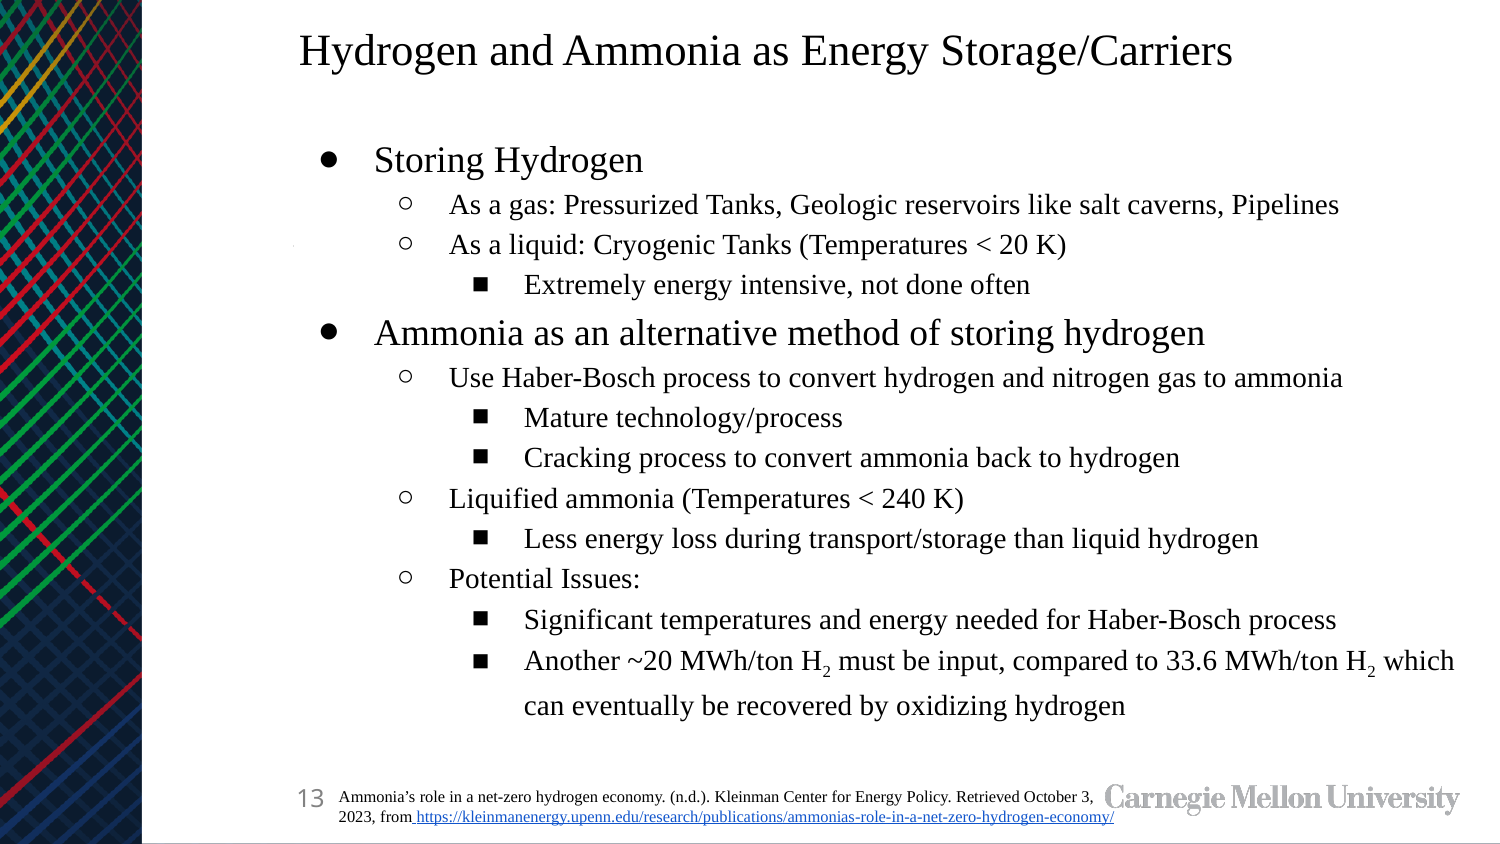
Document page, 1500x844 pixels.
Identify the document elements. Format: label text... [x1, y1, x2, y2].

picture [1125, 784, 1460, 816]
slide_number 13 [287, 549, 331, 844]
list Storing Hydrogen As a gas: Pressurized Tanks, Geologic reservoirs like salt caverns, Pipelines As a liquid: Cryogenic Tanks (Temperatures < 20 K) Extremely energy intensive, not done often Ammonia as an alternative method of storing hydrogen Use Haber-Bosch process to convert hydrogen and nitrogen gas to ammonia Mature technology/process Cracking process to convert ammonia back to hydrogen Liquified ammonia (Temperatures < 240 K) Less energy loss during transport/storage than liquid hydrogen Potential Issues: Significant temperatures and energy needed for Haber-Bosch process Another ~20 MWh/ton H2 must be input, compared to 33.6 MWh/ton H2 which can eventually be recovered by oxidizing hydrogen [293, 122, 1465, 781]
list Ammonia’s role in a net-zero hydrogen economy. (n.d.). Kleinman Center for Energy Policy. Retrieved October 3, 2023, from https://kleinmanenergy.upenn.edu/research/publications/ammonias-role-in-a-net-zero-hydrogen-economy/ [333, 780, 1125, 844]
picture [0, 0, 141, 844]
list Hydrogen and Ammonia as Energy Storage/Carriers [293, 0, 1388, 95]
